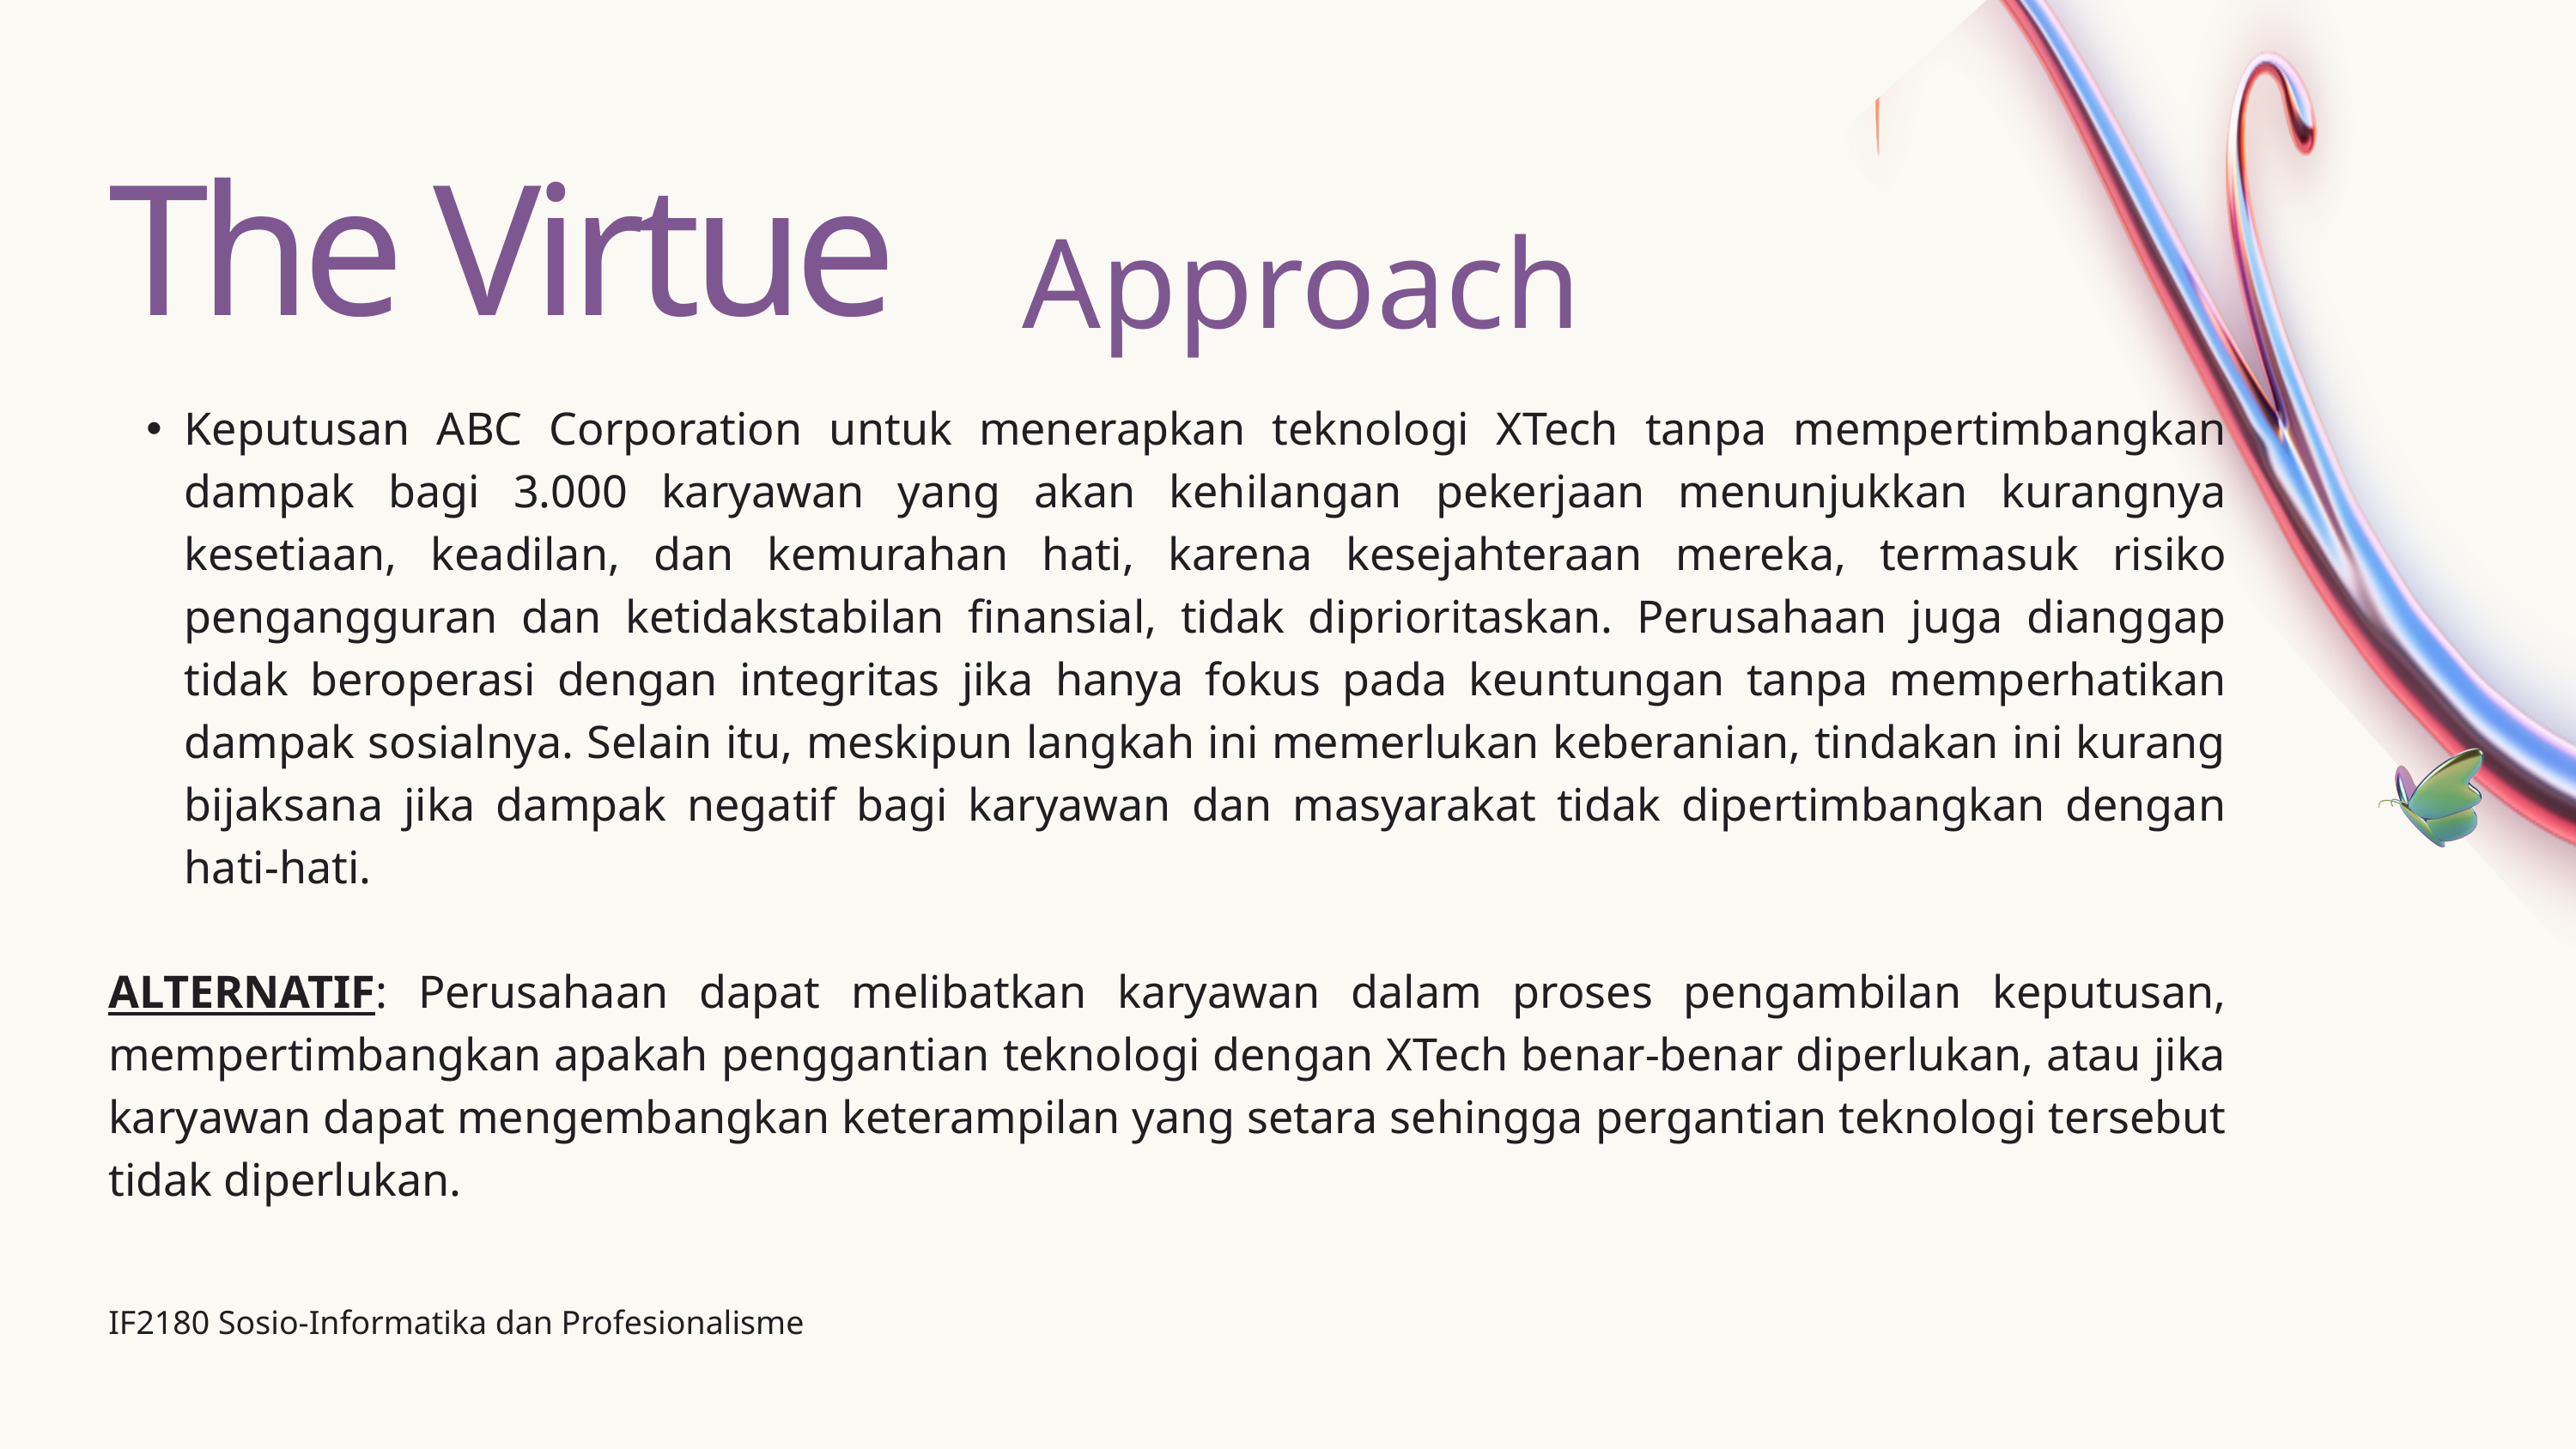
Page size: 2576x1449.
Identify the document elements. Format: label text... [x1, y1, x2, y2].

text_box The Virtue [108, 170, 1827, 352]
text_box IF2180 Sosio-Informatika dan Profesionalisme [108, 1295, 1133, 1341]
text_box Keputusan ABC Corporation untuk menerapkan teknologi XTech tanpa mempertimbangkan dampak bagi 3.000 karyawan yang akan kehilangan pekerjaan menunjukkan kurangnya kesetiaan, keadilan, dan kemurahan hati, karena kesejahteraan mereka, termasuk risiko pengangguran dan ketidakstabilan finansial, tidak diprioritaskan. Perusahaan juga dianggap tidak beroperasi dengan integritas jika hanya fokus pada keuntungan tanpa memperhatikan dampak sosialnya. Selain itu, meskipun langkah ini memerlukan keberanian, tindakan ini kurang bijaksana jika dampak negatif bagi karyawan dan masyarakat tidak dipertimbangkan dengan hati-hati. ALTERNATIF: Perusahaan dapat melibatkan karyawan dalam proses pengambilan keputusan, mempertimbangkan apakah penggantian teknologi dengan XTech benar-benar diperlukan, atau jika karyawan dapat mengembangkan keterampilan yang setara sehingga pergantian teknologi tersebut tidak diperlukan. [108, 391, 2228, 1205]
text_box Approach [1022, 239, 1827, 354]
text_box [1832, 0, 2576, 993]
